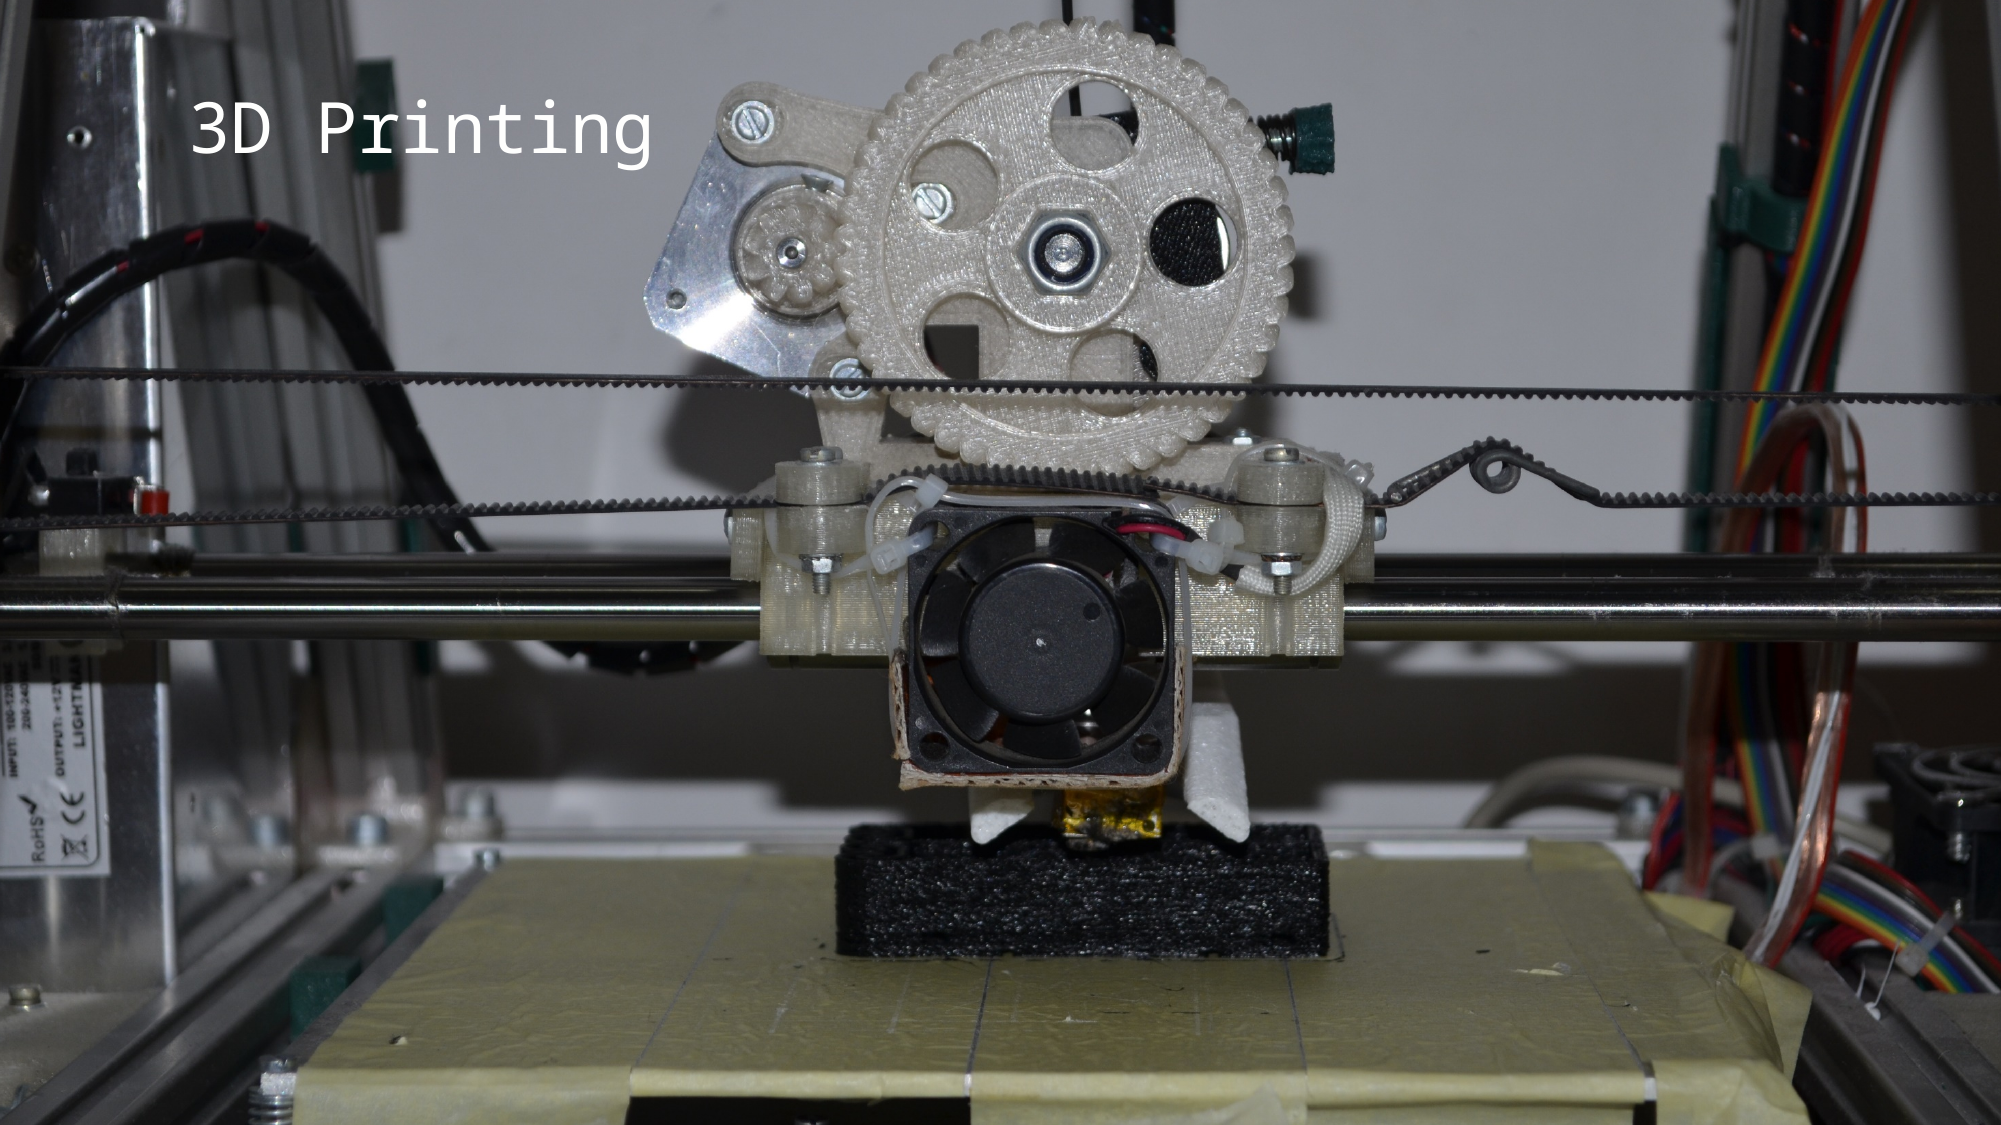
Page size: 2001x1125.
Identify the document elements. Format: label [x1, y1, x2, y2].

list [0, 0, 2000, 1125]
